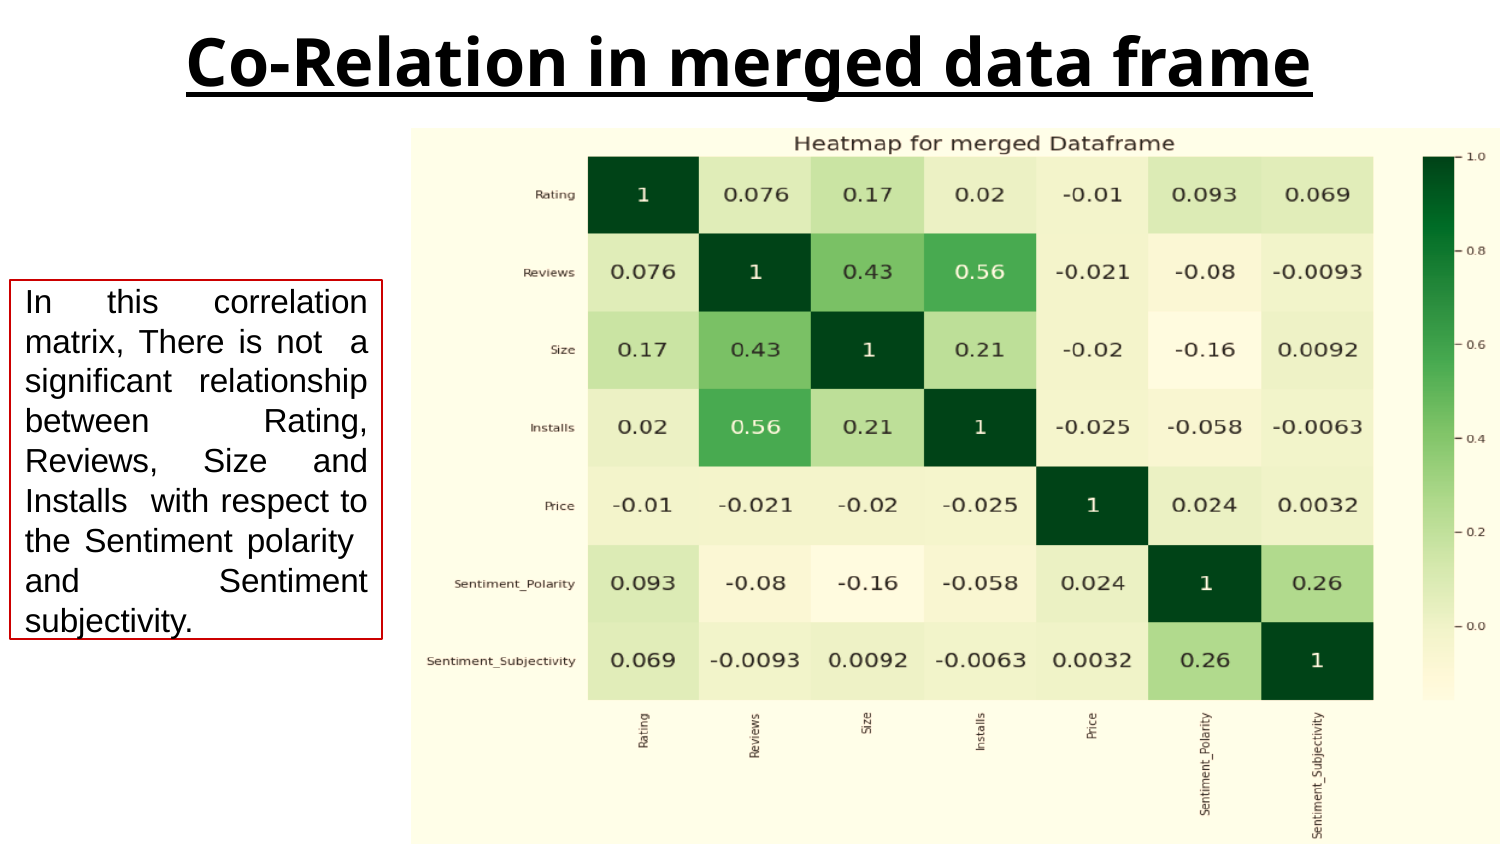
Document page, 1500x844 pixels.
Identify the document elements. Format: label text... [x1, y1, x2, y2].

text_box Co-Relation in merged data frame [171, 12, 1500, 108]
text_box In this correlation matrix, There is not a significant relationship between Rating, Reviews, Size and Installs with respect to the Sentiment polarity and Sentiment subjectivity. [9, 279, 382, 640]
picture [411, 128, 1500, 844]
